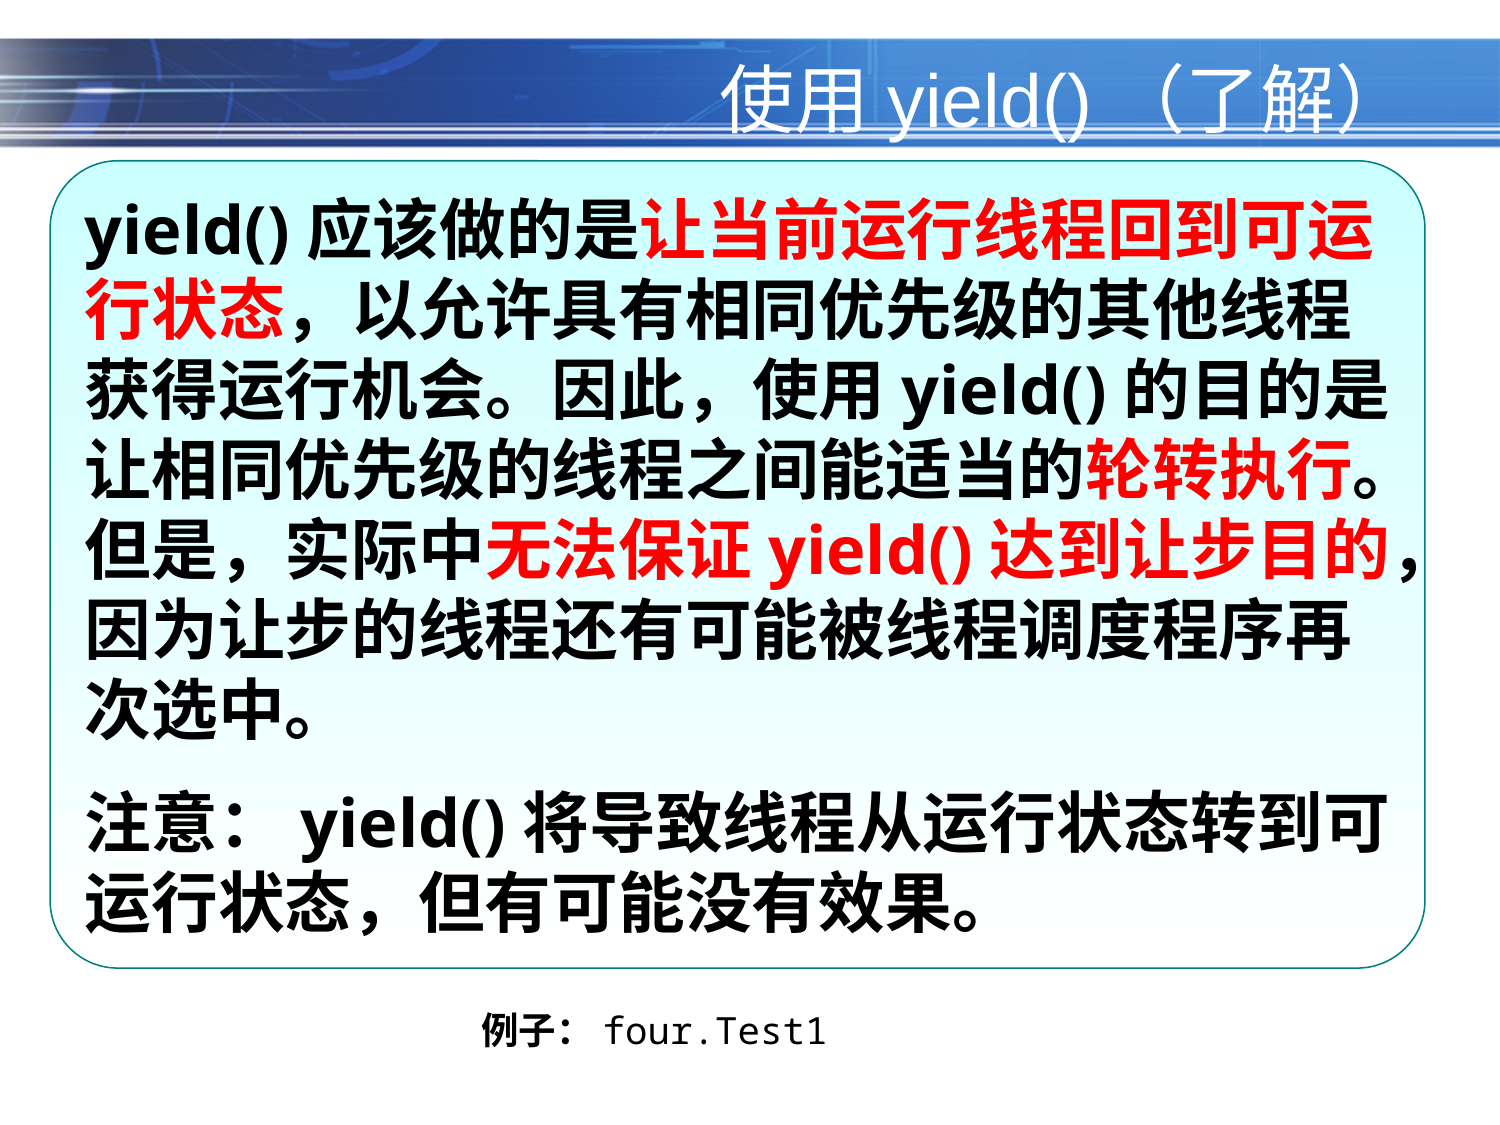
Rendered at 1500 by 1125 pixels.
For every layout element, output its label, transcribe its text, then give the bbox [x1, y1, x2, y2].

text_box yield()应该做的是让当前运行线程回到可运行状态，以允许具有相同优先级的其他线程获得运行机会。因此，使用yield()的目的是让相同优先级的线程之间能适当的轮转执行。但是，实际中无法保证yield()达到让步目的，因为让步的线程还有可能被线程调度程序再次选中。 注意：yield()将导致线程从运行状态转到可运行状态，但有可能没有效果。 [50, 176, 1425, 969]
text_box 例子：four.Test1 [466, 999, 843, 1060]
title 使用yield()（了解） [75, 45, 1425, 233]
